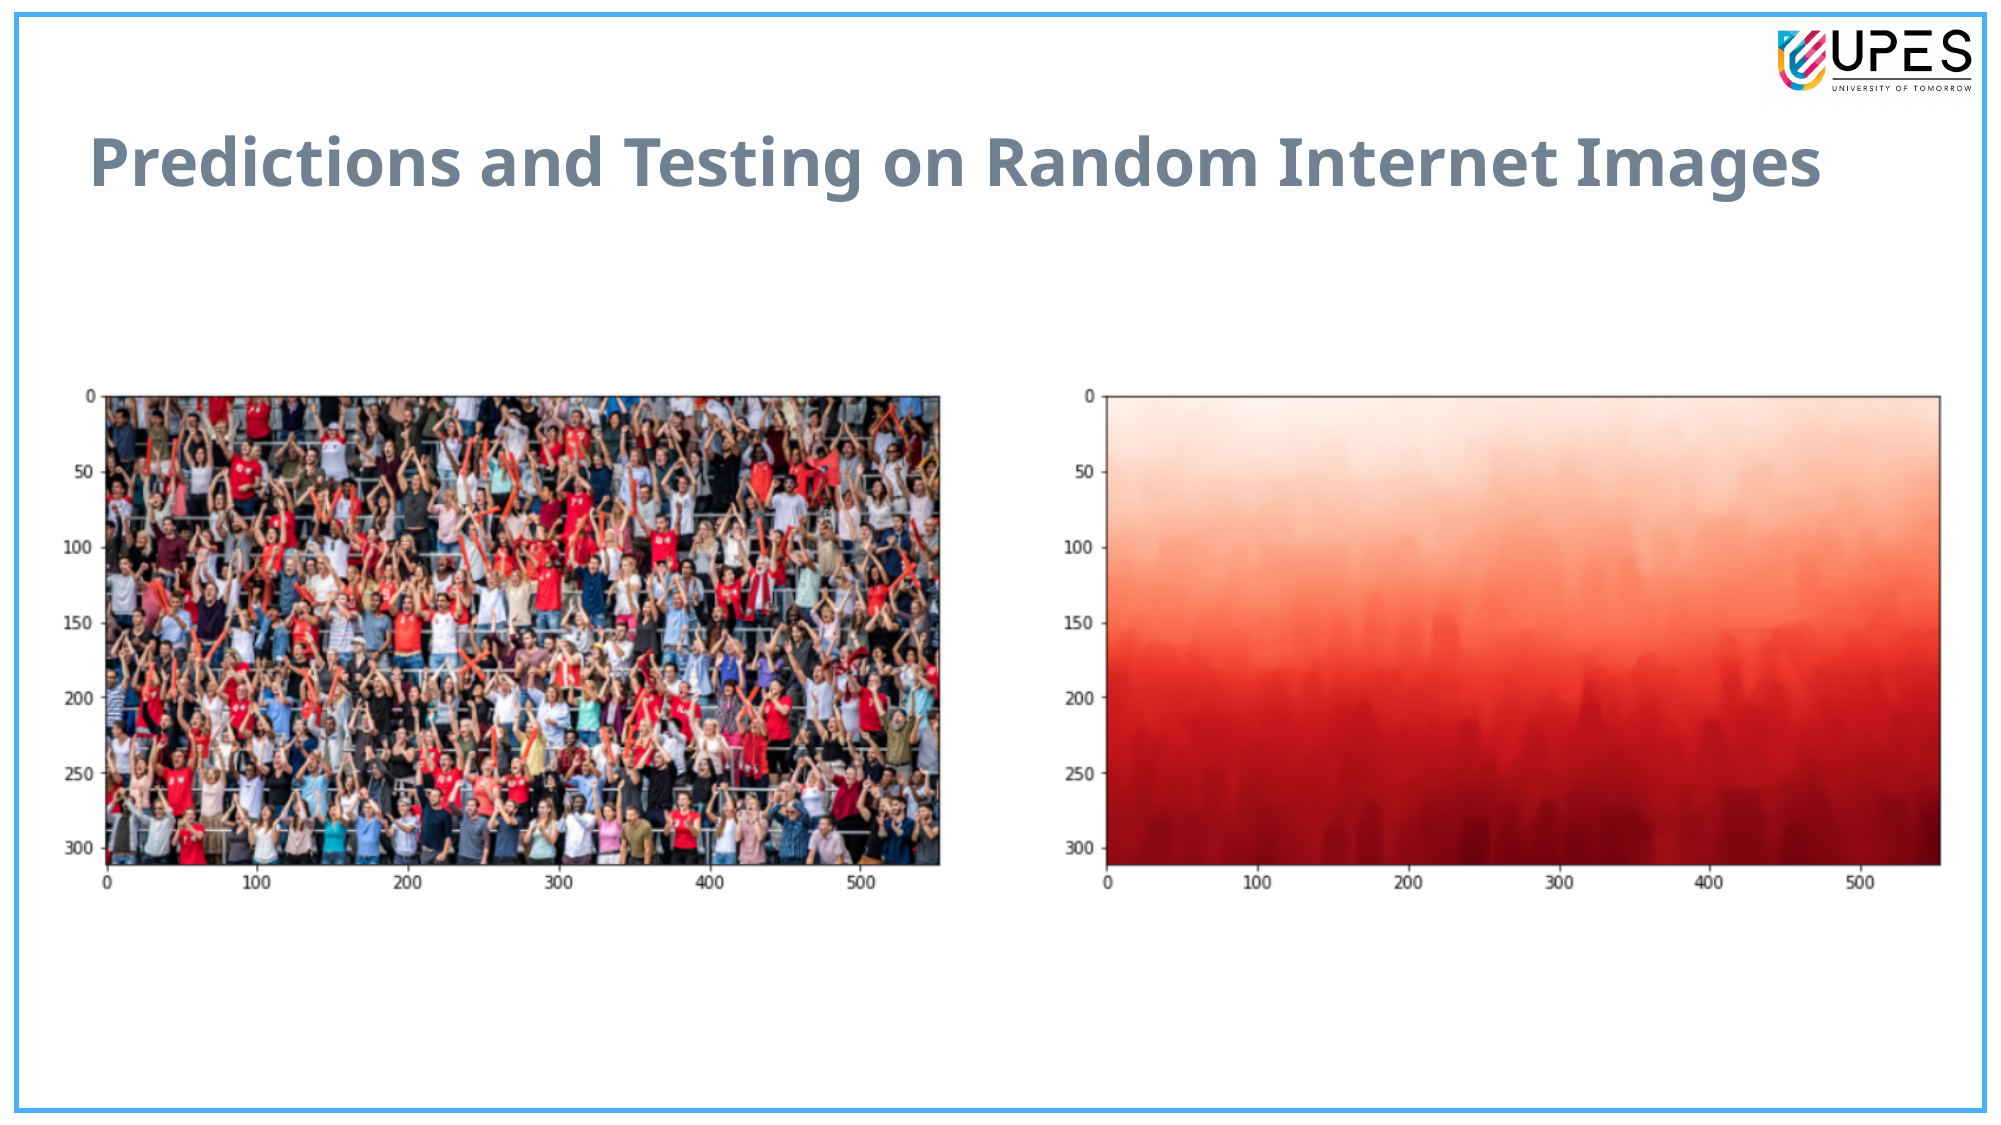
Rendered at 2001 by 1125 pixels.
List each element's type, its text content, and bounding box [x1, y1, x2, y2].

picture [1758, 20, 1978, 110]
title Predictions and Testing on Random Internet Images [68, 97, 1932, 223]
picture [46, 373, 1981, 906]
